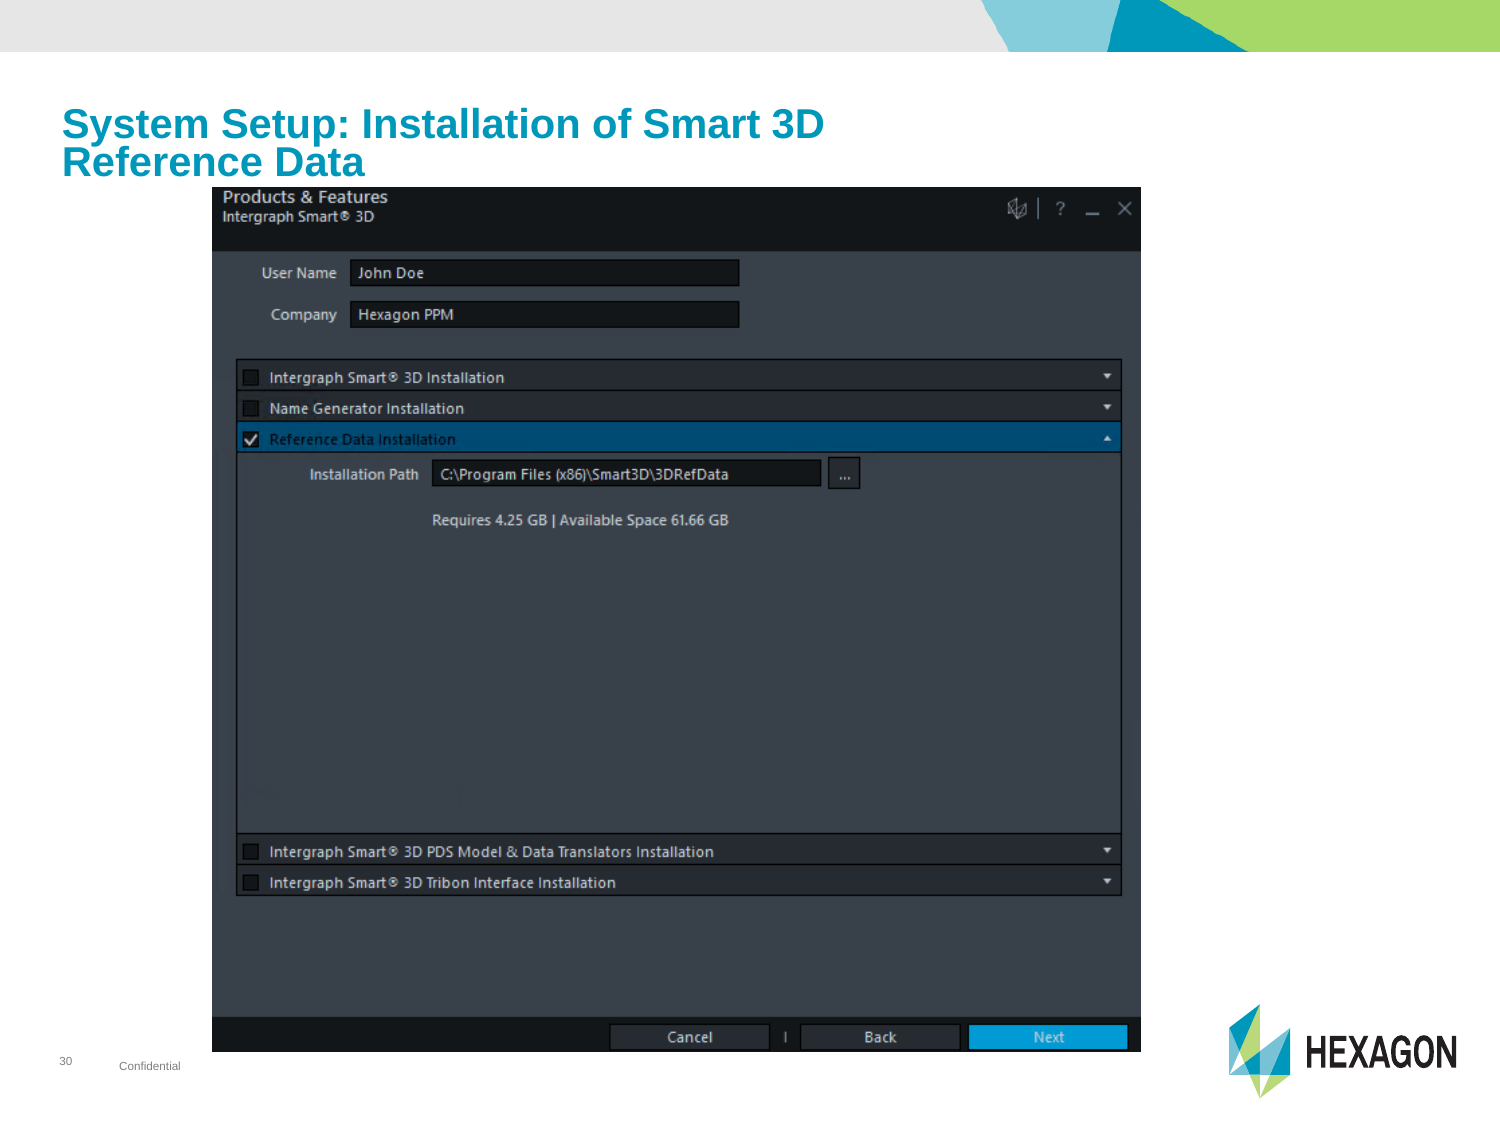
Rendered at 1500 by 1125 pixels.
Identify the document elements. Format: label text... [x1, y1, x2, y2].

picture [212, 187, 1141, 1052]
picture [0, 0, 1119, 52]
title System Setup: Installation of Smart 3D Reference Data [46, 106, 1456, 188]
picture [1162, 0, 1500, 52]
